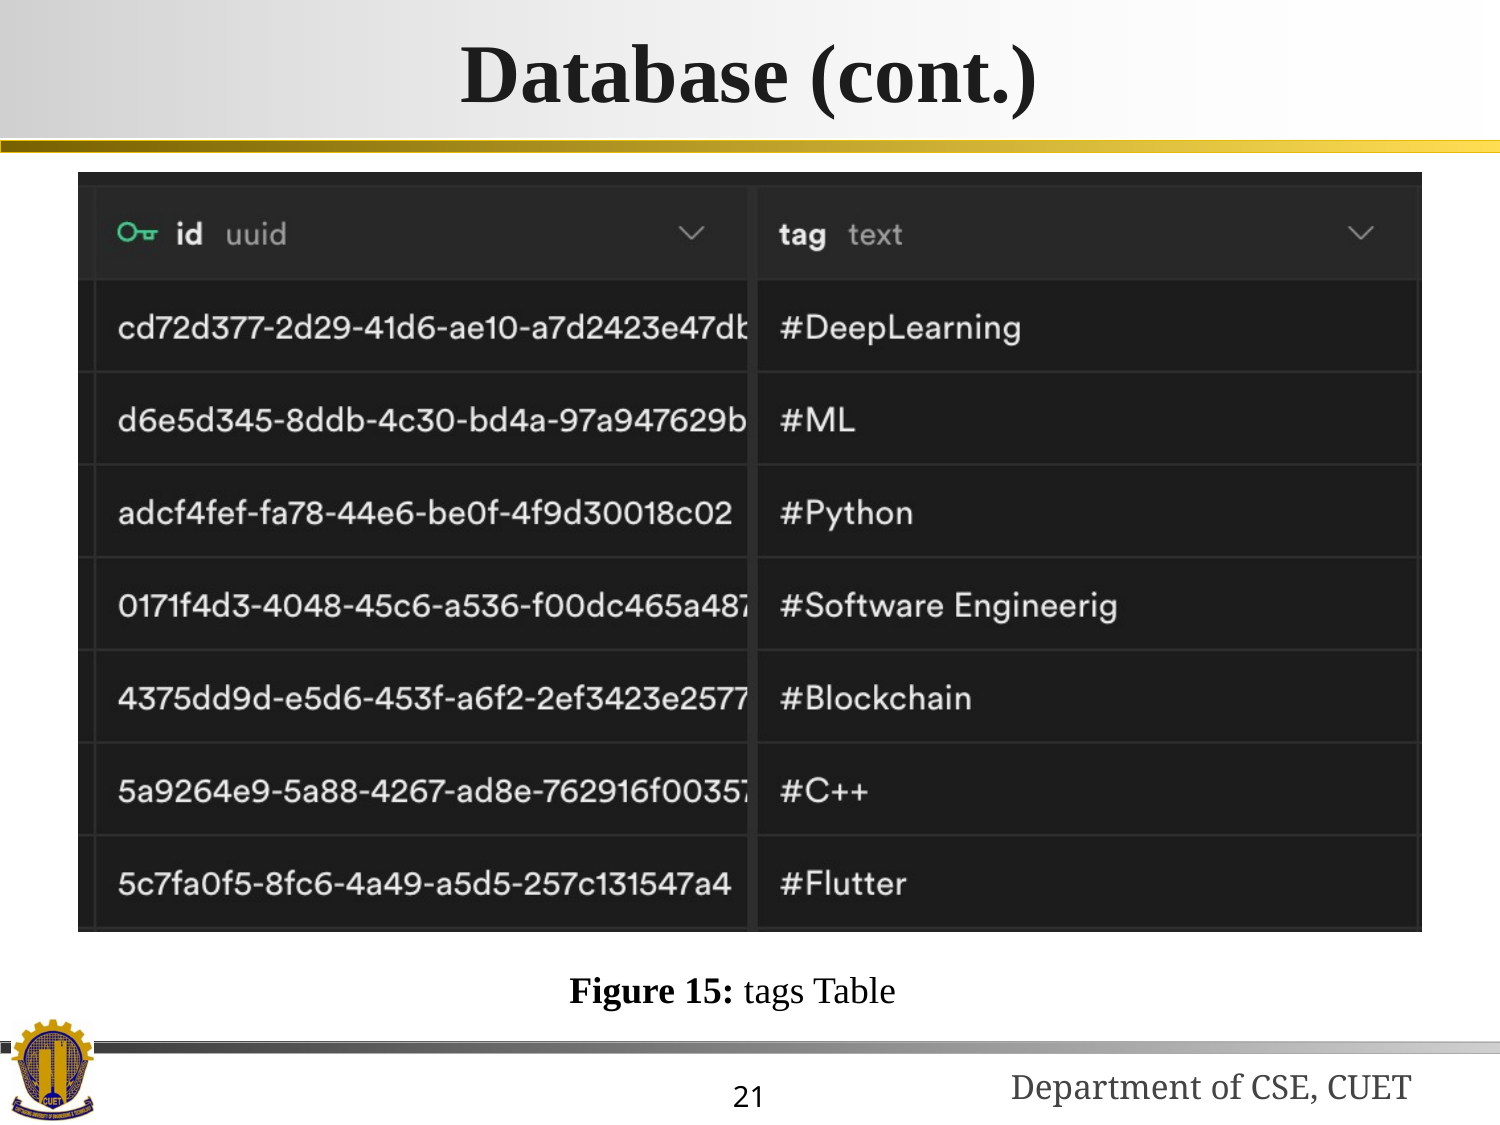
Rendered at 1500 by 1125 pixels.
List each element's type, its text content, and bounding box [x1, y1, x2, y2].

title Database (cont.) [0, 0, 1500, 138]
picture [78, 172, 1422, 933]
picture [11, 1019, 94, 1121]
text_box Figure 15: tags Table [527, 958, 939, 1019]
